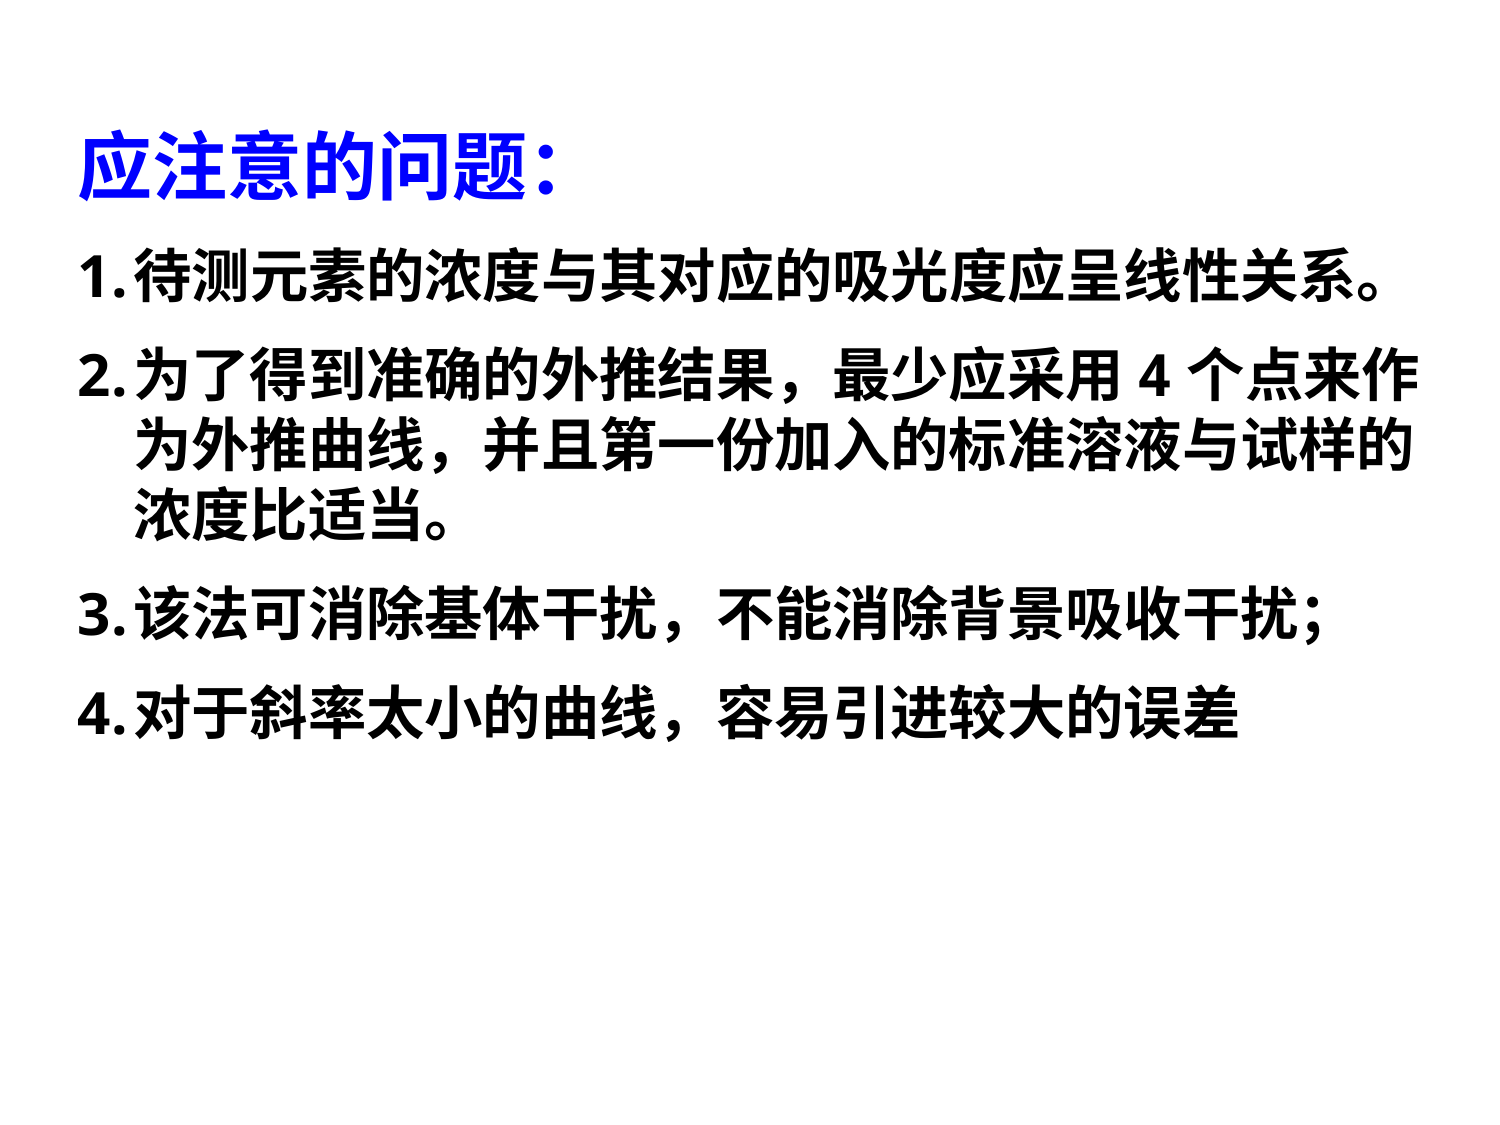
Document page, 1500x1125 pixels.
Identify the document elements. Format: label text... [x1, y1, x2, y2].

text_box 应注意的问题： 待测元素的浓度与其对应的吸光度应呈线性关系。 为了得到准确的外推结果，最少应采用4个点来作为外推曲线，并且第一份加入的标准溶液与试样的浓度比适当。 该法可消除基体干扰，不能消除背景吸收干扰； 对于斜率太小的曲线，容易引进较大的误差 [62, 112, 1438, 754]
